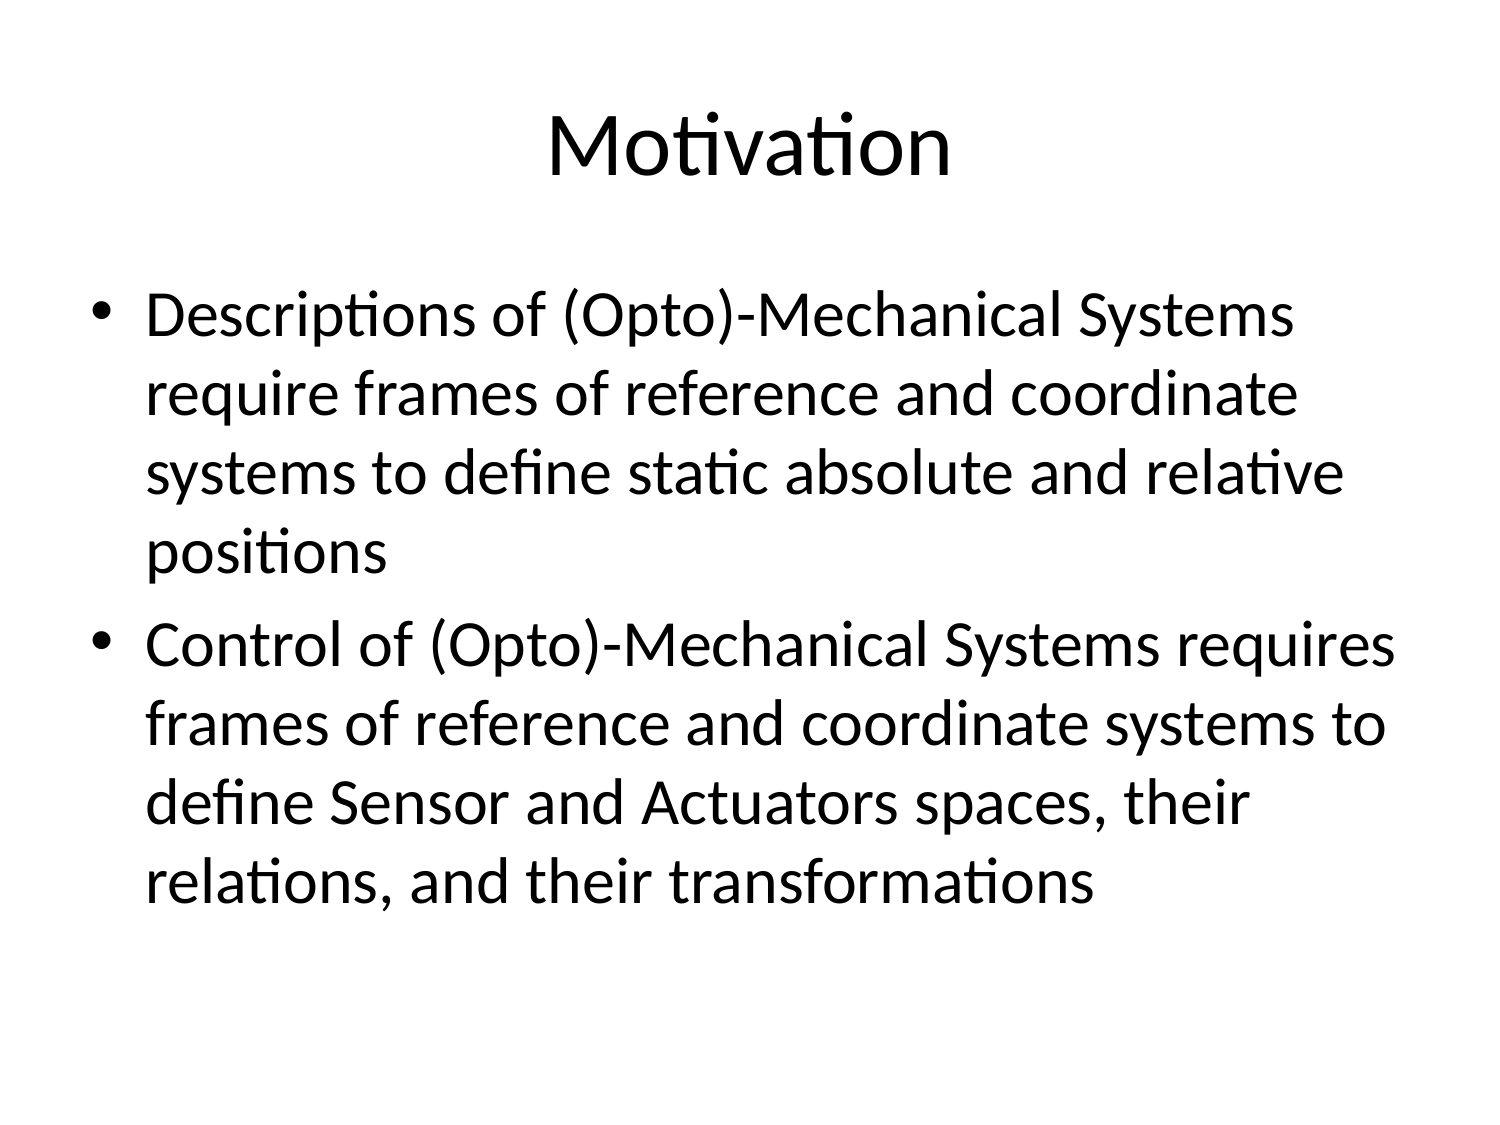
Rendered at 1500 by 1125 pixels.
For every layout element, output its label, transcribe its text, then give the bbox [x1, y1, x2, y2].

title Motivation [75, 45, 1425, 233]
list Descriptions of (Opto)-Mechanical Systems require frames of reference and coordinate systems to define static absolute and relative positions Control of (Opto)-Mechanical Systems requires frames of reference and coordinate systems to define Sensor and Actuators spaces, their relations, and their transformations [75, 262, 1425, 1005]
